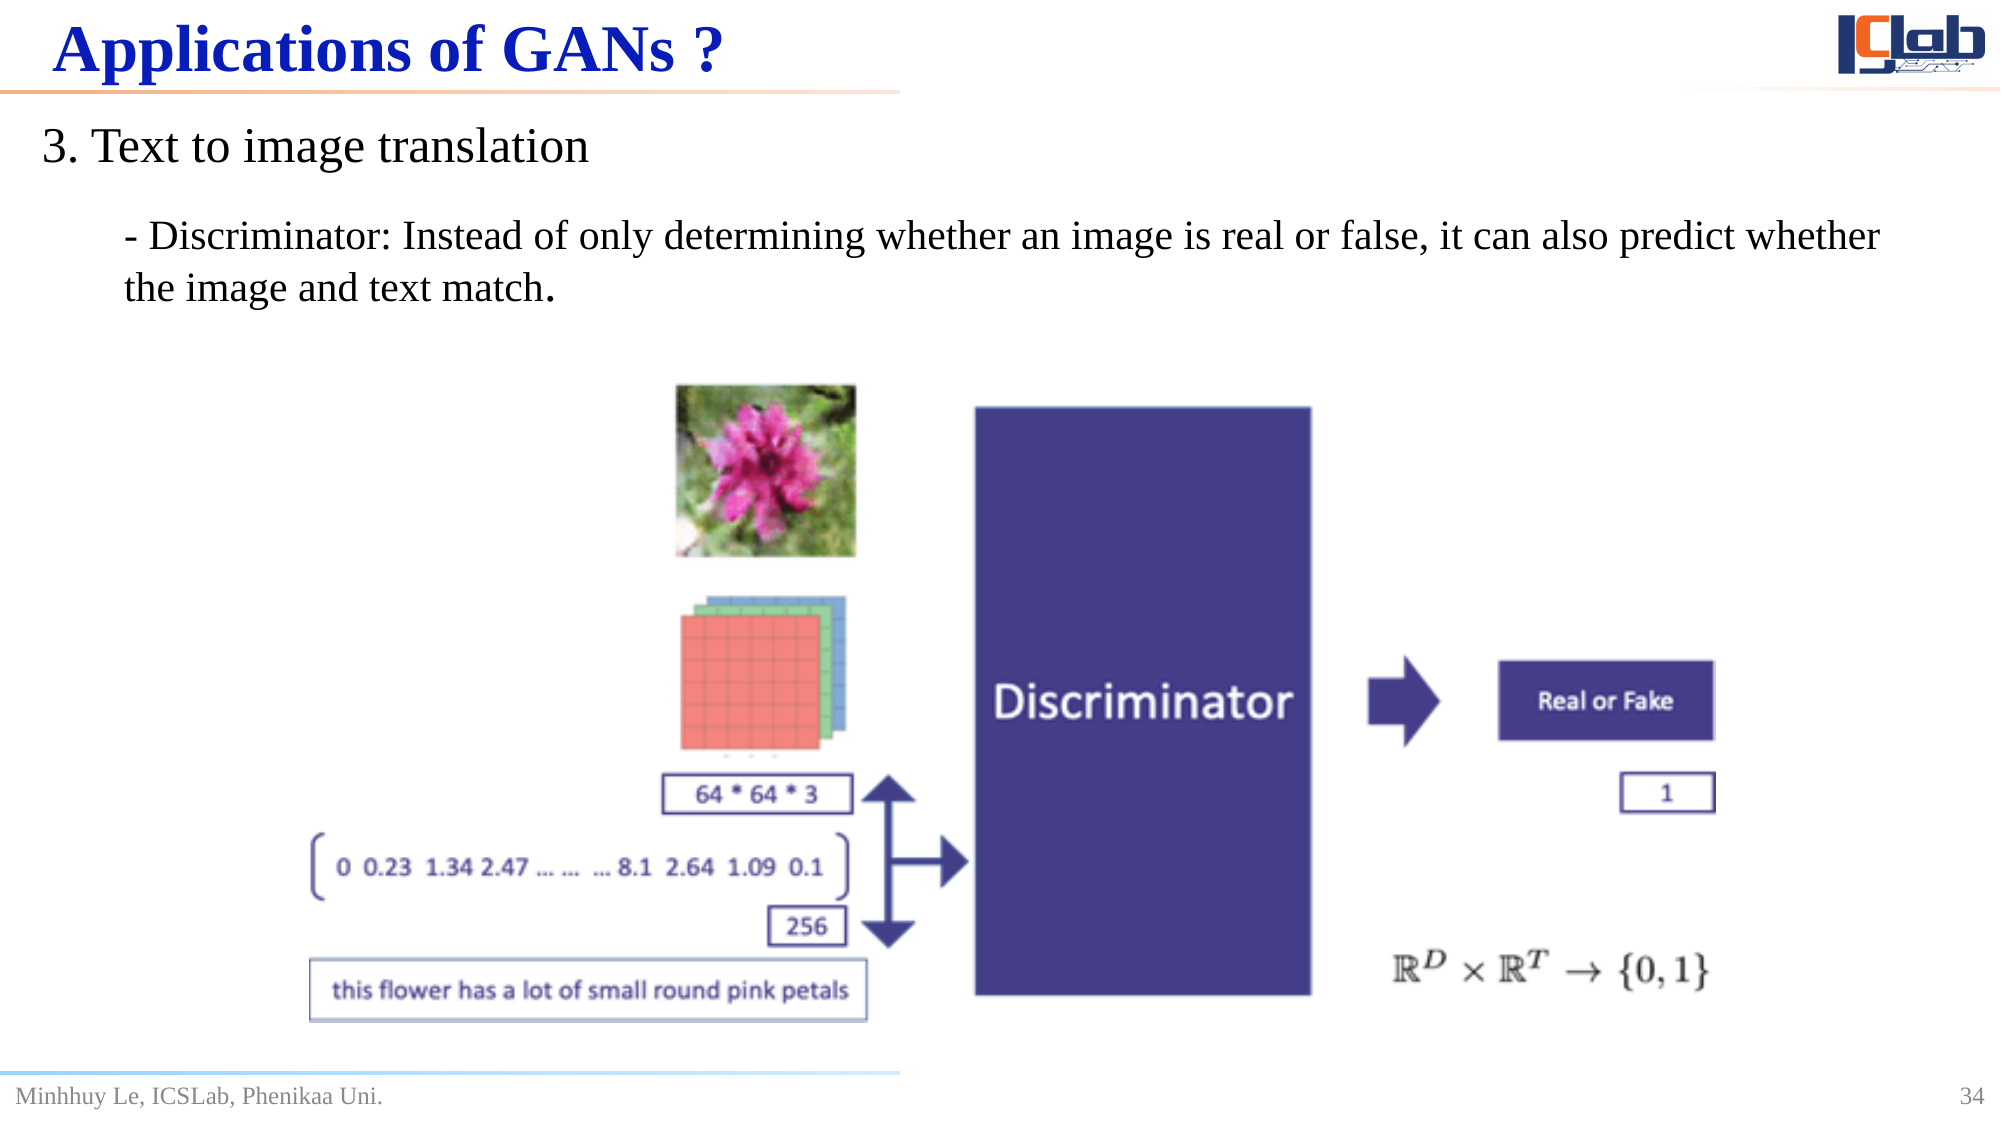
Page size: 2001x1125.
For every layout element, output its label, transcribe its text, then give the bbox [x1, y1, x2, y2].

title Applications of GANs ? [37, 4, 1725, 95]
picture [1835, 12, 1986, 75]
picture [308, 375, 1716, 1024]
text_box 3. Text to image translation [26, 100, 1058, 193]
slide_number 34 [1862, 1065, 2000, 1125]
list - Discriminator: Instead of only determining whether an image is real or false, it can also predict whether the image and text match. [90, 205, 1912, 666]
